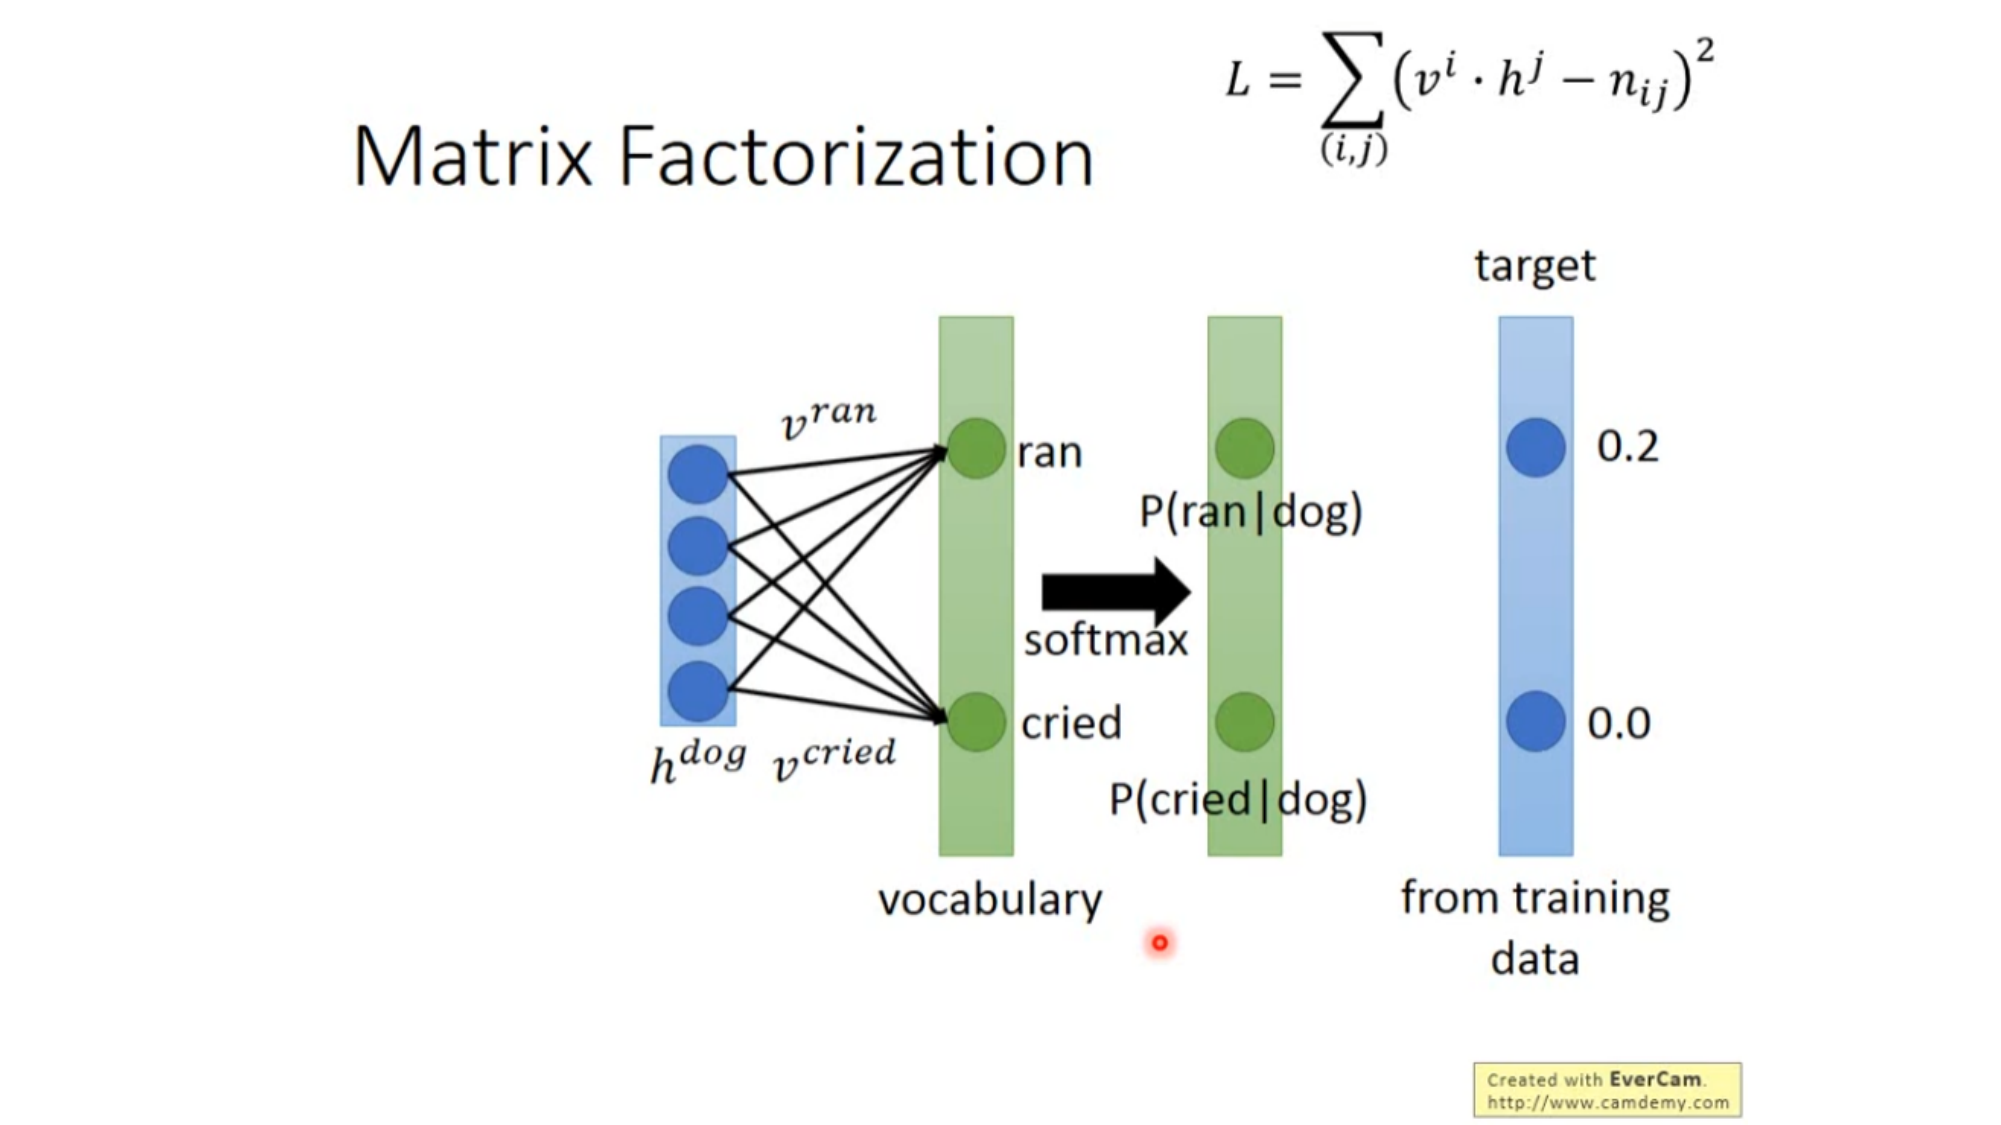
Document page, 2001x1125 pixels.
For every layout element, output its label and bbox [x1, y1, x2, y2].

picture [252, 0, 1748, 1125]
